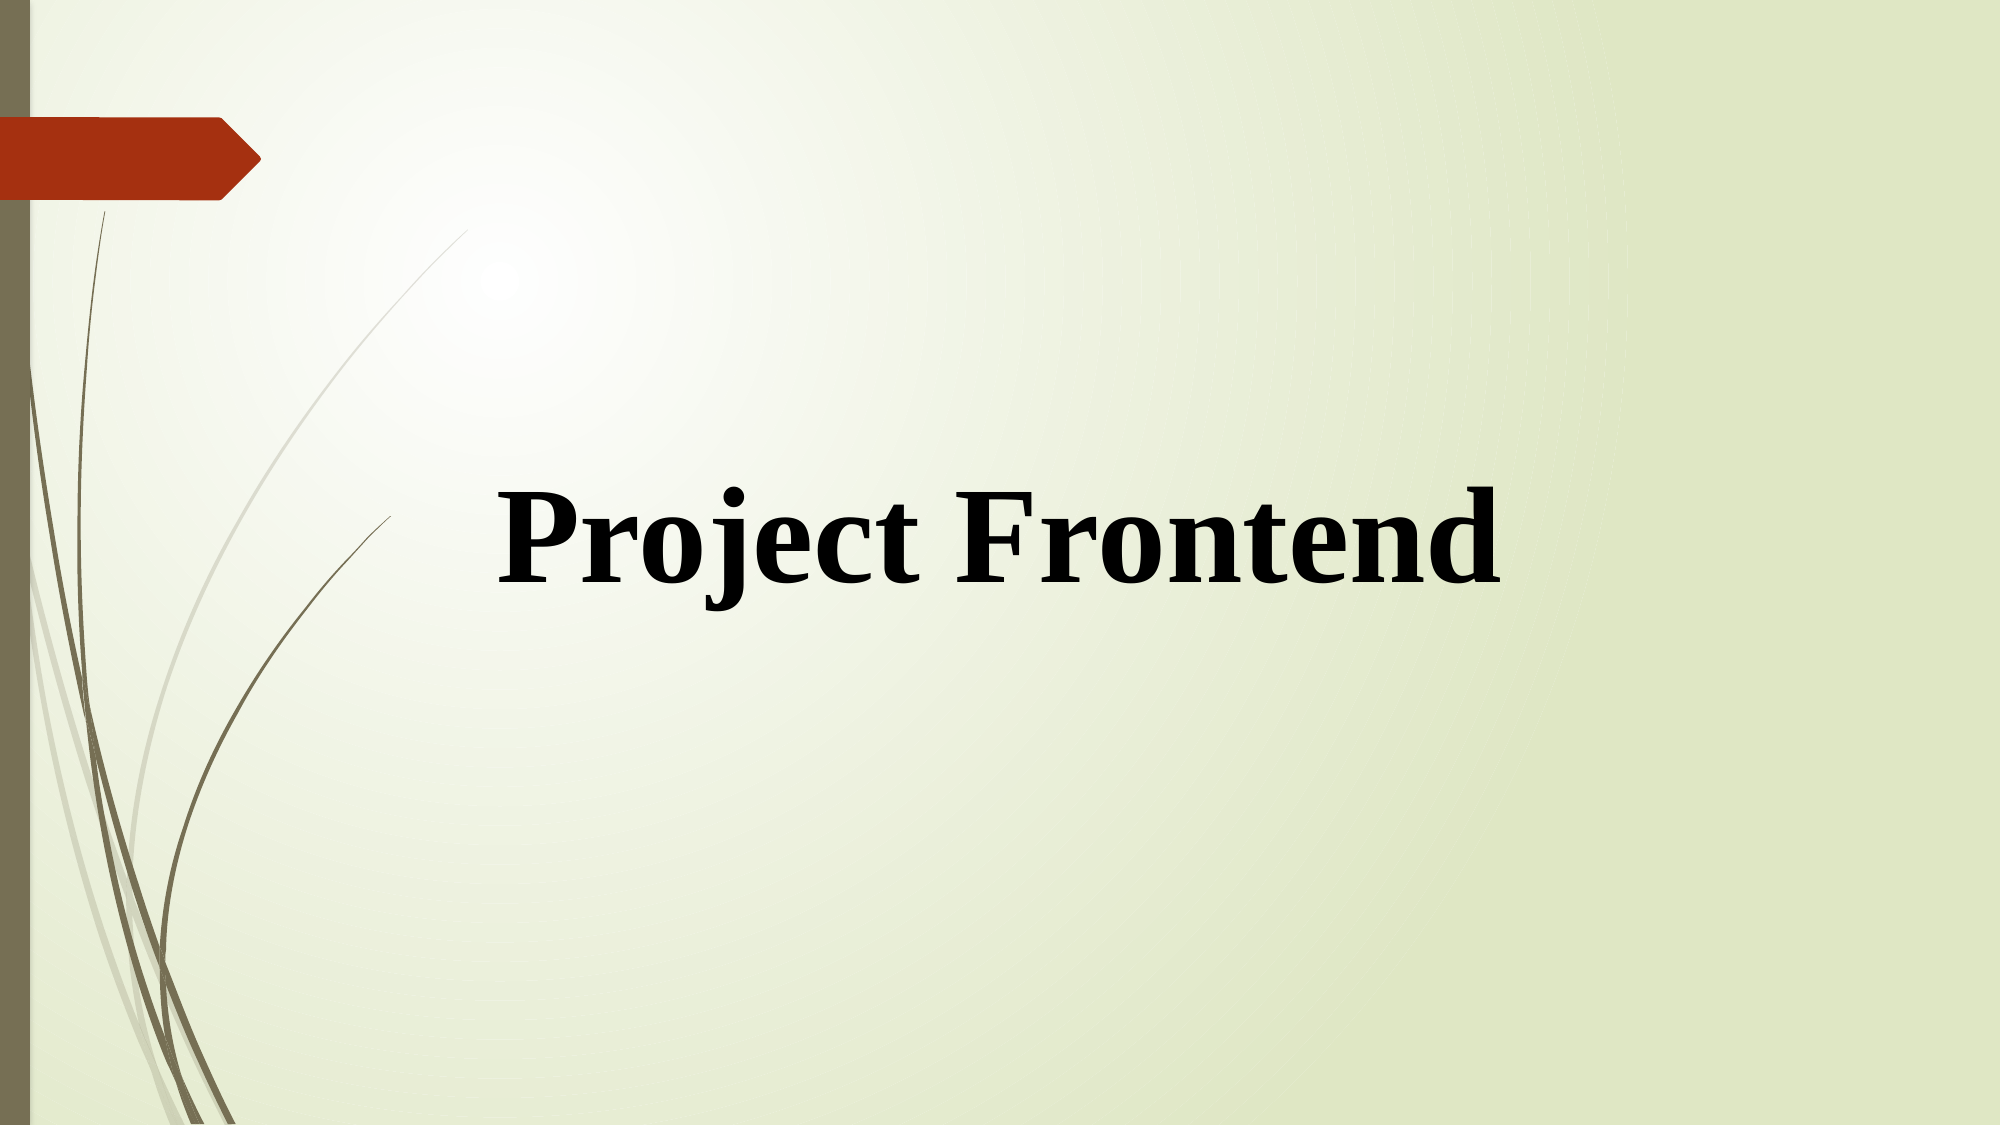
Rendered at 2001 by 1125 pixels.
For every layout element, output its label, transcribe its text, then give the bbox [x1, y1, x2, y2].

text_box Project Frontend [104, 237, 1895, 817]
